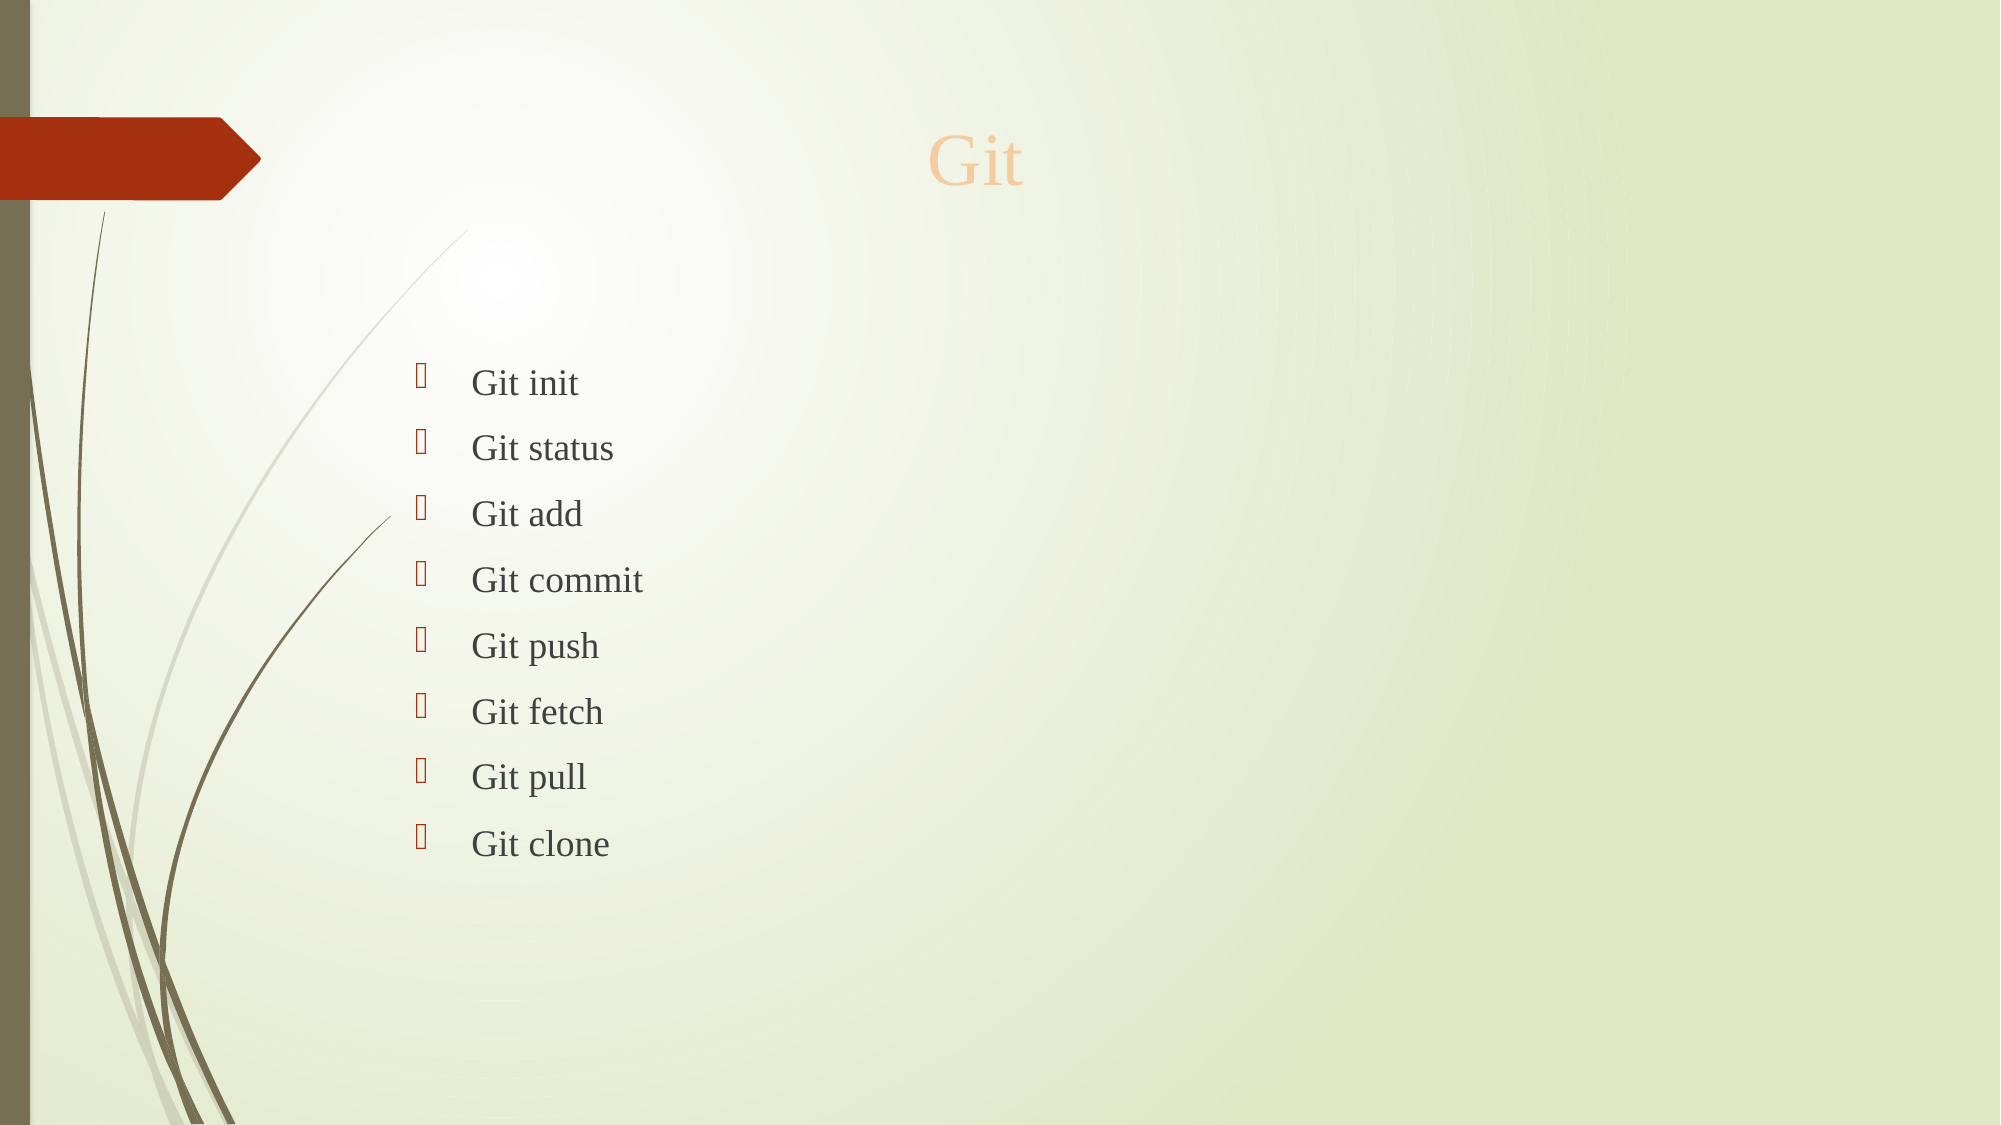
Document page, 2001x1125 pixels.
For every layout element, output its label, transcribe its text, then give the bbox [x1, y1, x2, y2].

list Git init Git status Git add Git commit Git push Git fetch Git pull Git clone [399, 349, 1888, 971]
title Git [425, 102, 1888, 253]
